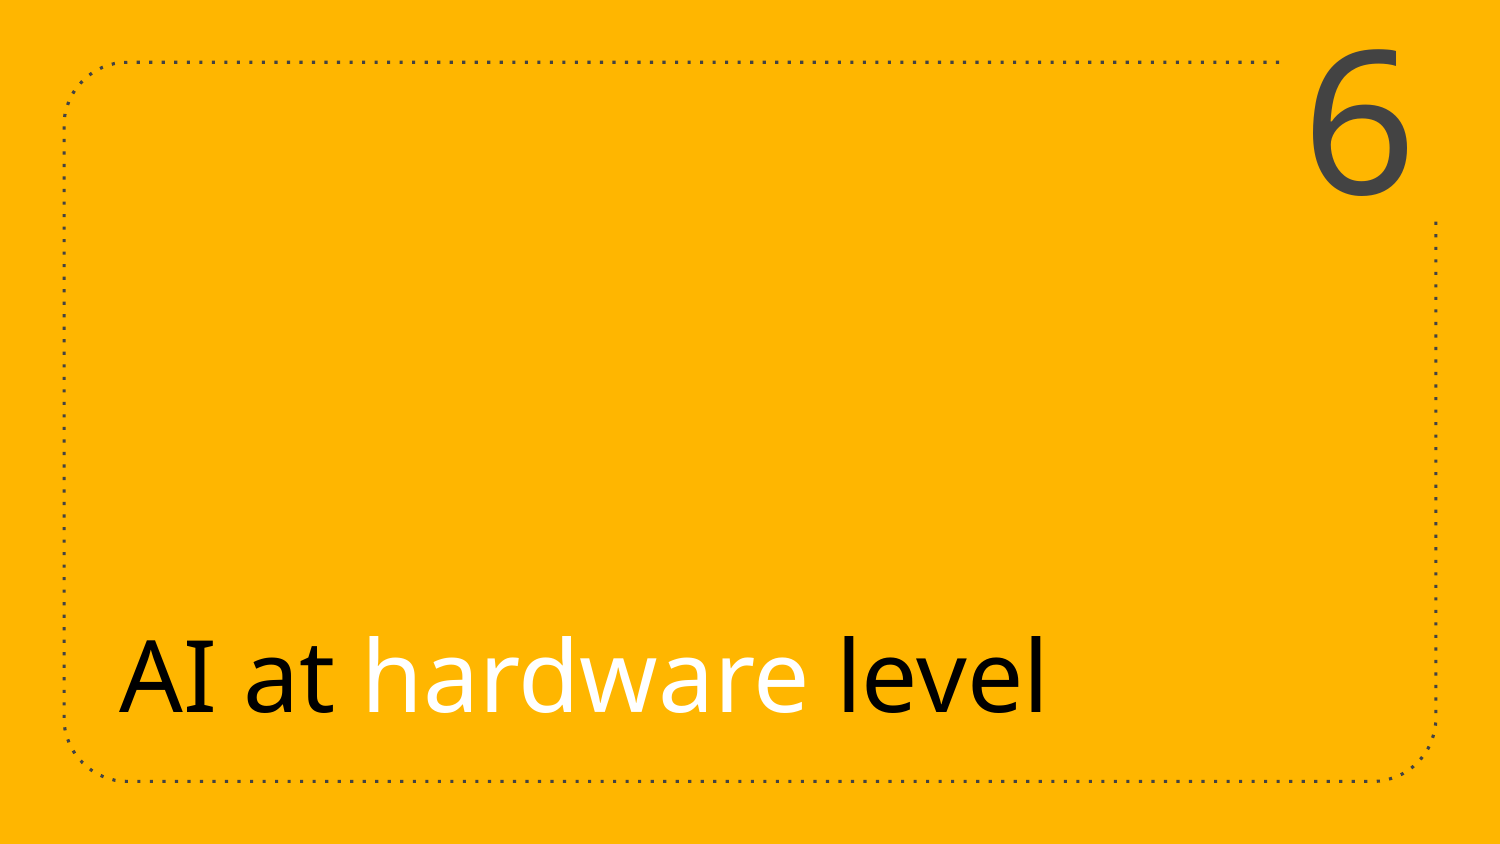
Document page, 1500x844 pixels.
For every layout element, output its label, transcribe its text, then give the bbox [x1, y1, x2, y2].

text_box 6 [1281, 0, 1439, 229]
title AI at hardware level [104, 556, 1380, 748]
